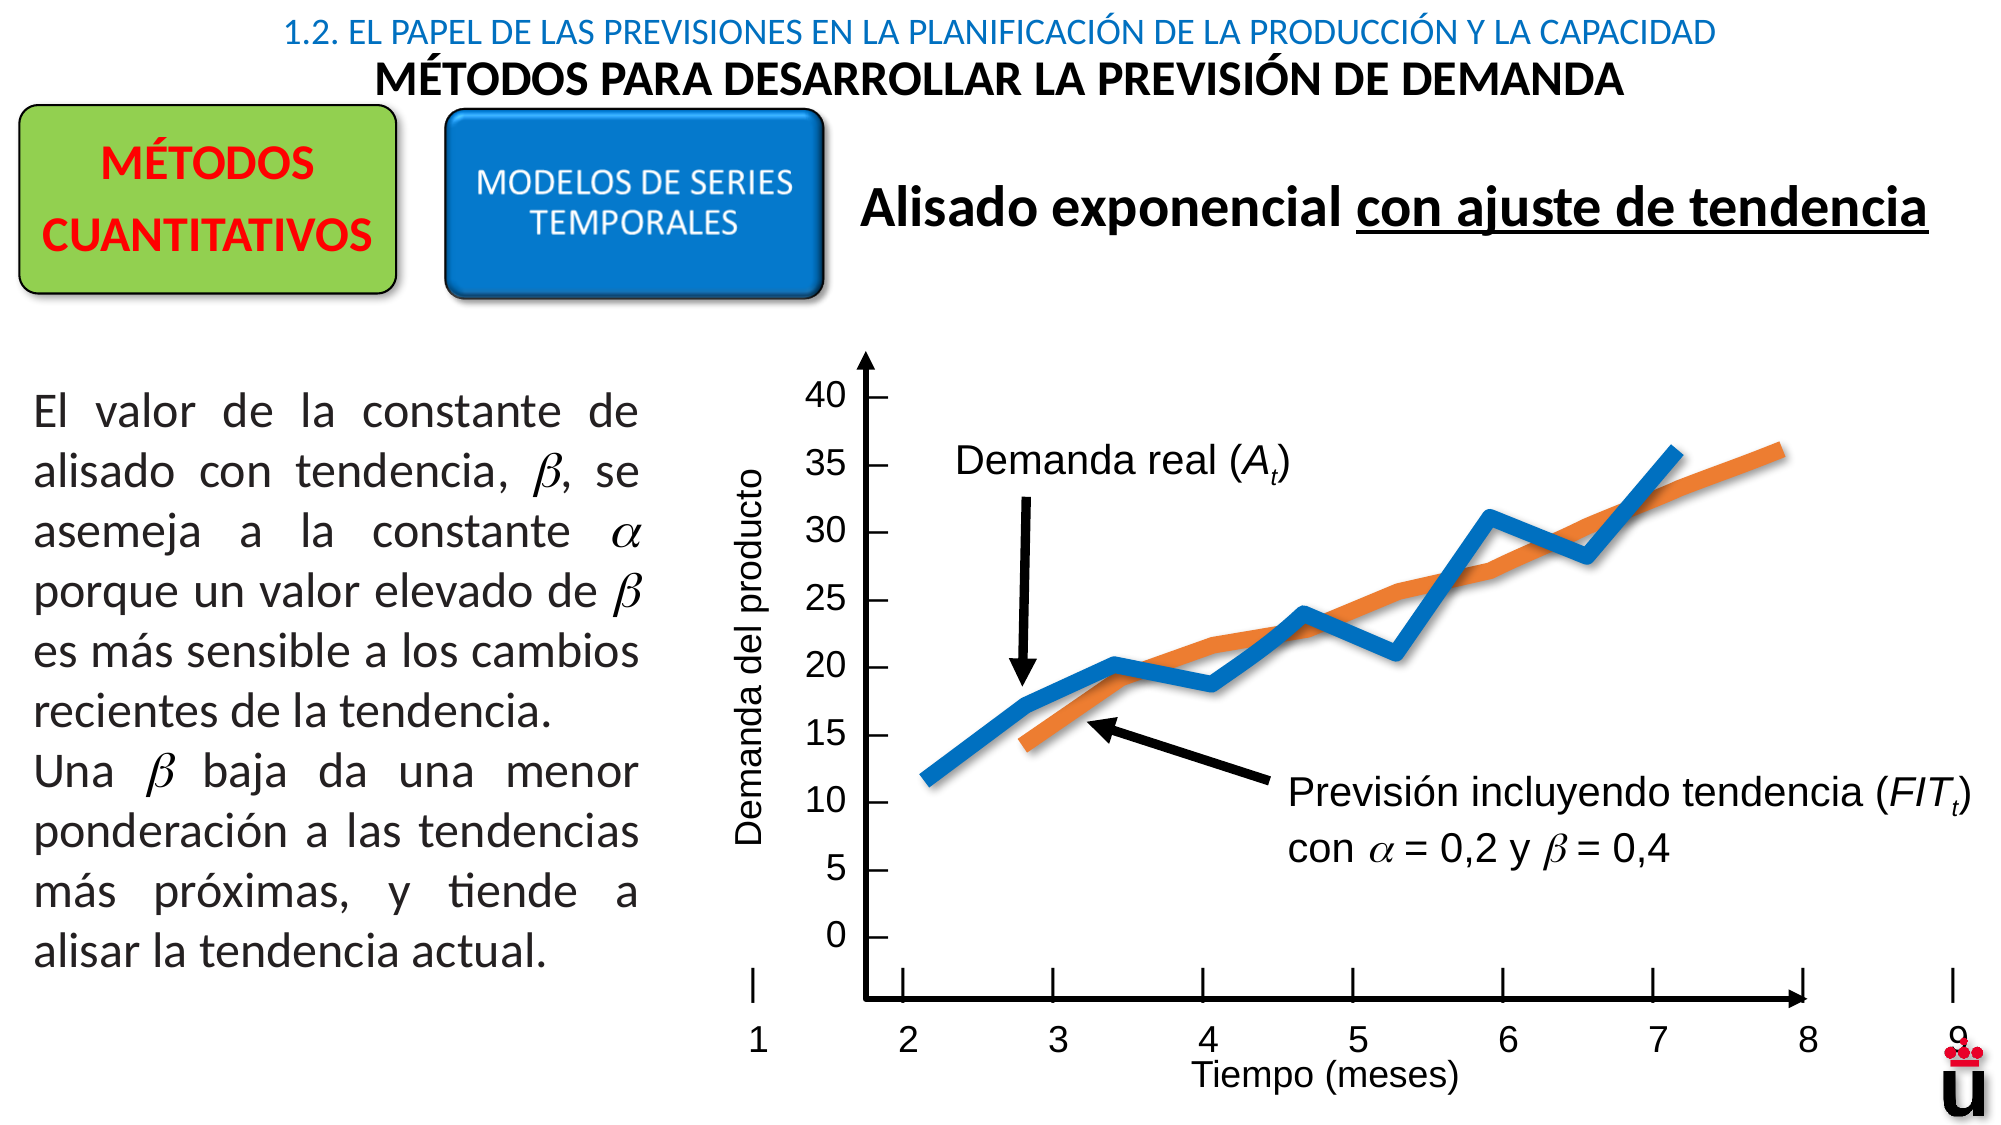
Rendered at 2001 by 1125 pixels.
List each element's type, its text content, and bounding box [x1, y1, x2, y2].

text_box 1.2. EL PAPEL DE LAS PREVISIONES EN LA PLANIFICACIÓN DE LA PRODUCCIÓN Y LA CAPACIDAD [0, 0, 2000, 60]
text_box MÉTODOS CUANTITATIVOS [18, 104, 398, 295]
text_box El valor de la constante de alisado con tendencia, b, se asemeja a la constante a porque un valor elevado de b es más sensible a los cambios recientes de la tendencia. Una b baja da una menor ponderación a las tendencias más próximas, y tiende a alisar la tendencia actual. [18, 370, 655, 985]
picture [1918, 1031, 2000, 1125]
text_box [938, 425, 1309, 687]
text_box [716, 340, 1808, 1103]
text_box MÉTODOS PARA DESARROLLAR LA PREVISIÓN DE DEMANDA [360, 38, 1640, 114]
picture [438, 102, 839, 314]
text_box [1086, 721, 1991, 873]
text_box Alisado exponencial con ajuste de tendencia [845, 168, 1944, 247]
